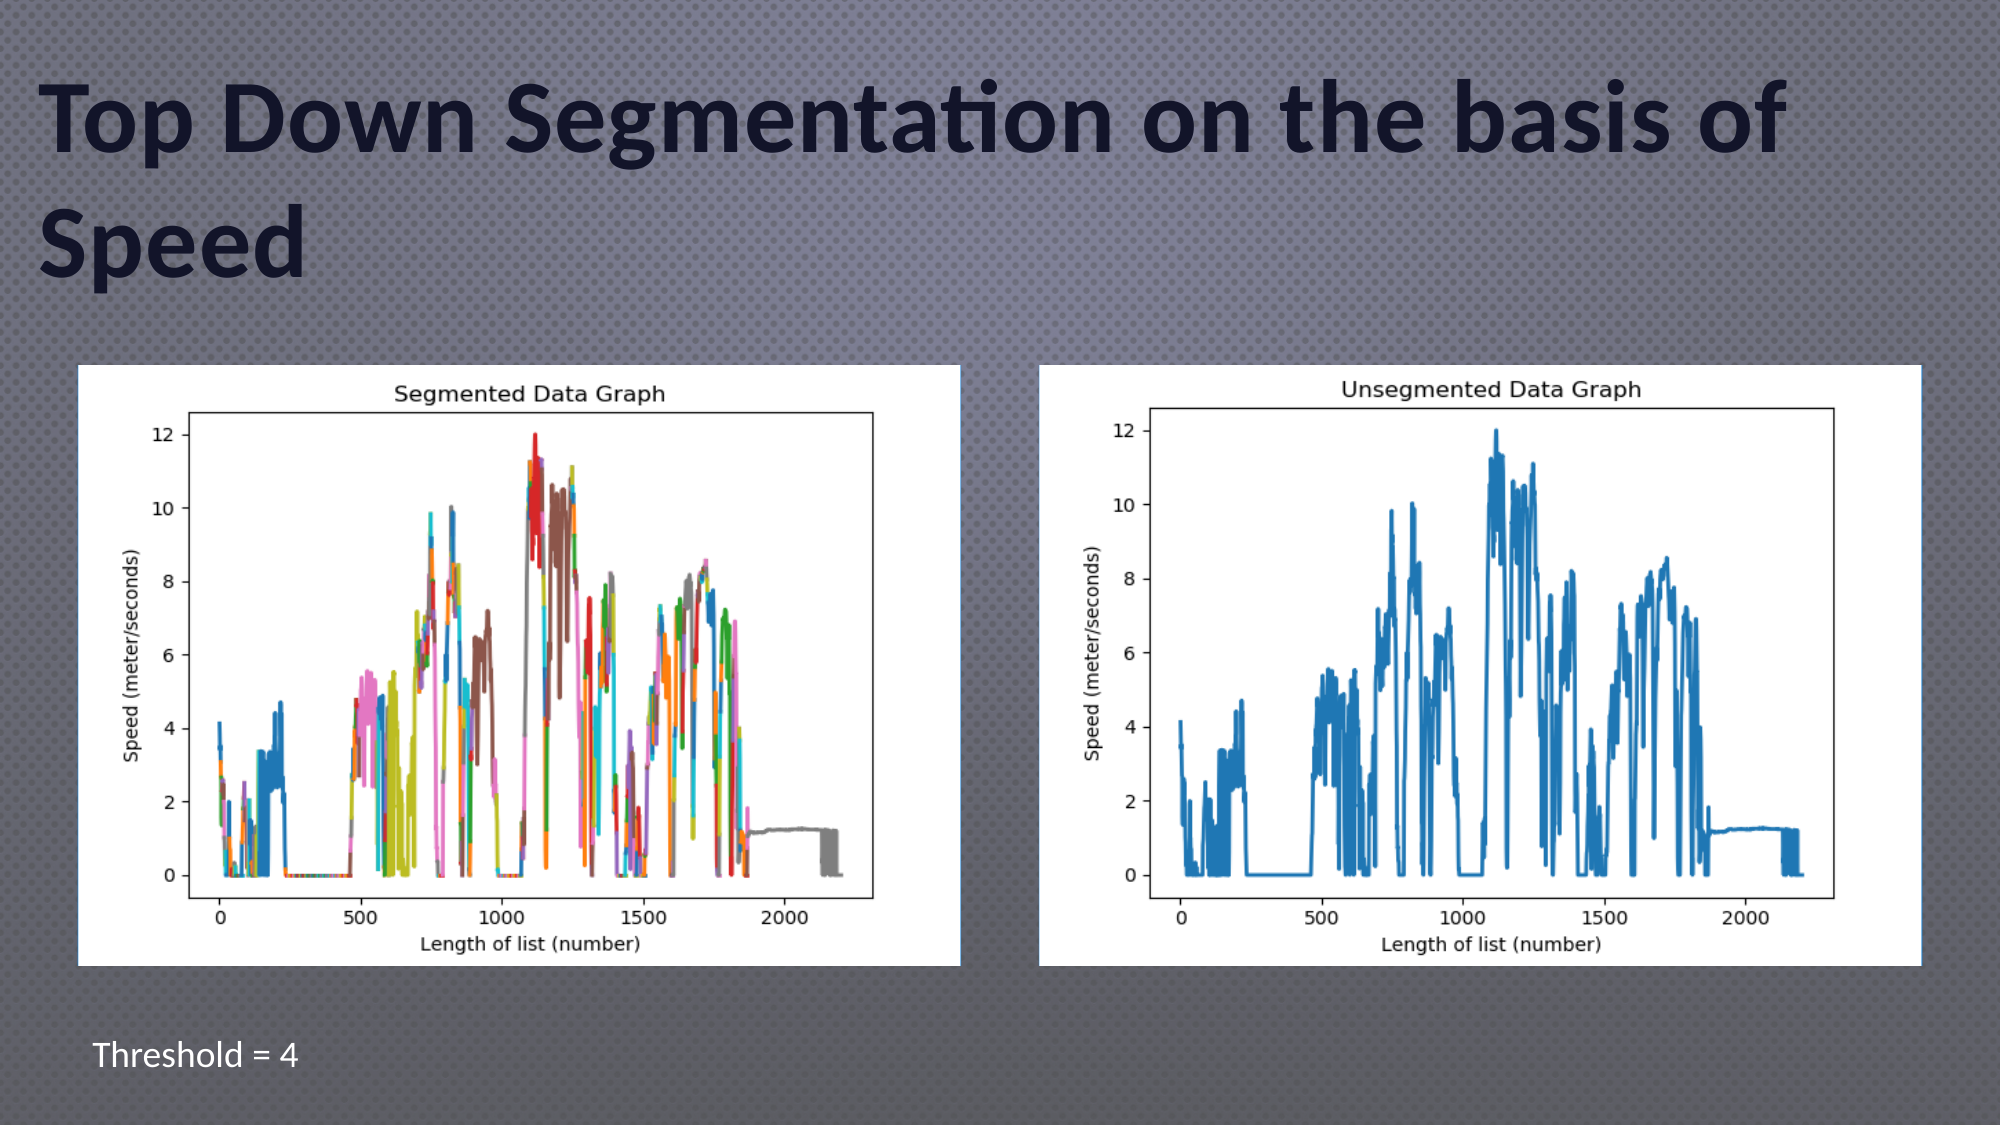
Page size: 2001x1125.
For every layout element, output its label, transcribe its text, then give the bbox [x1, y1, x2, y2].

text_box Threshold = 4 [77, 1022, 1953, 1082]
text_box Top Down Segmentation on the basis of Speed [23, 40, 2000, 306]
picture [77, 364, 962, 966]
picture [1038, 364, 1923, 966]
